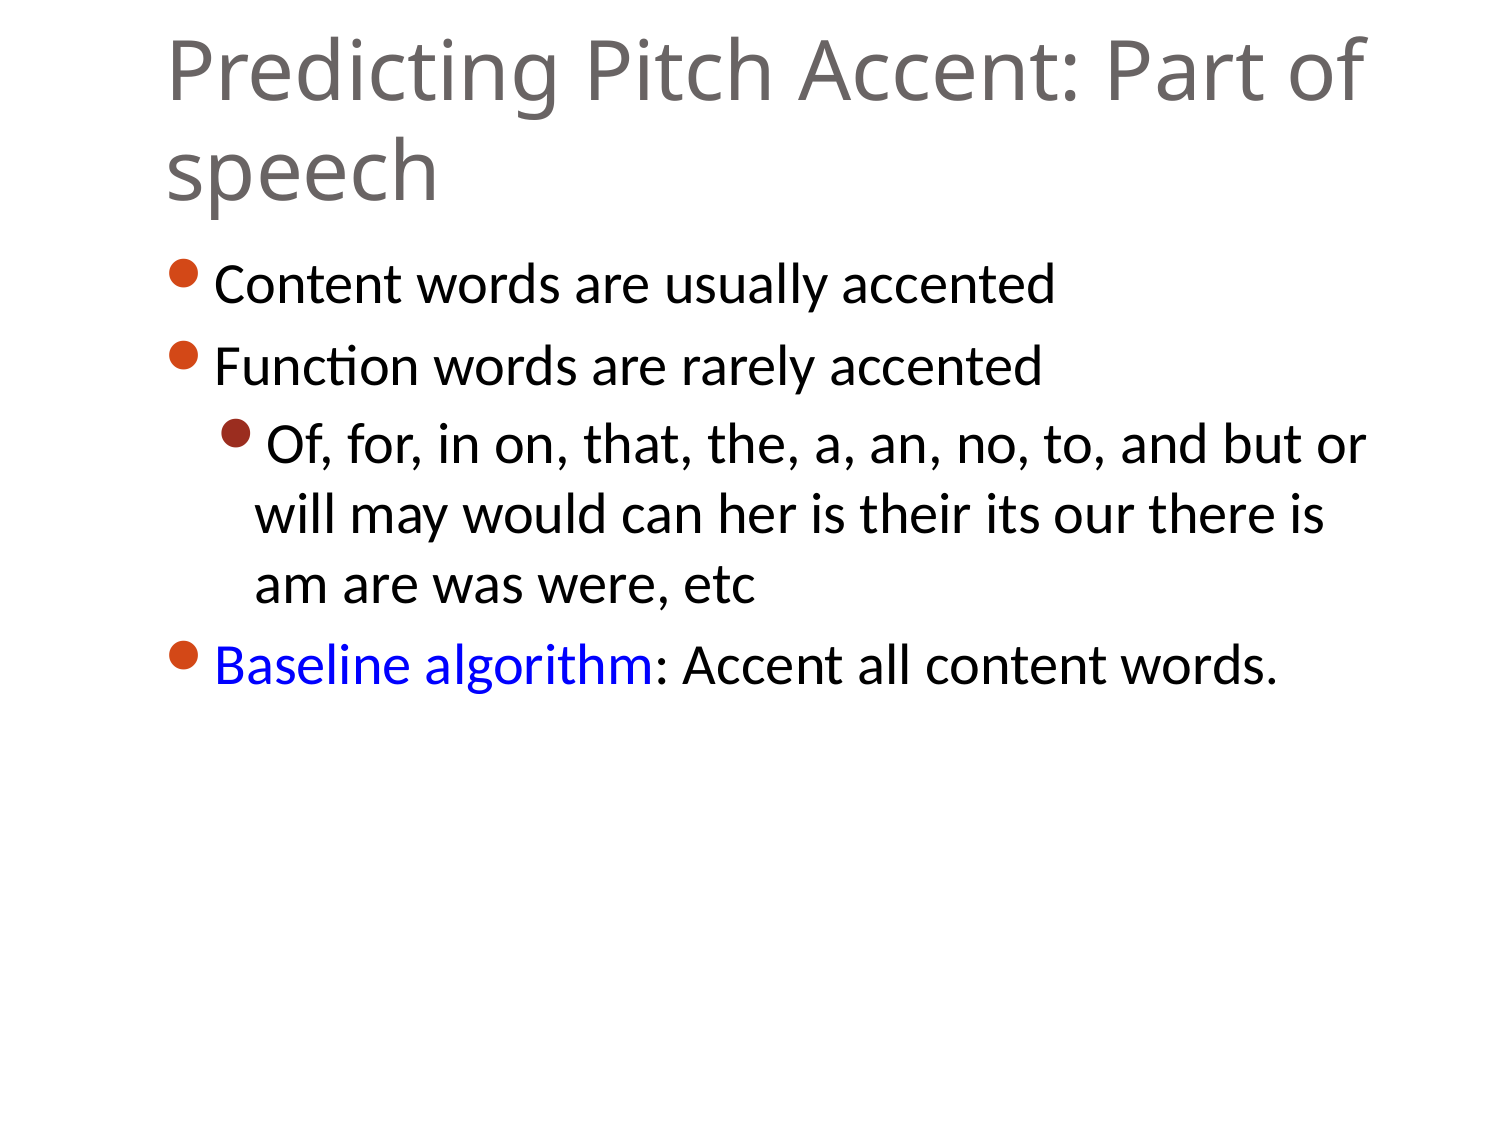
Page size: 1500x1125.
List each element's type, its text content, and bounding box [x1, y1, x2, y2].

list Content words are usually accented Function words are rarely accented Of, for, in on, that, the, a, an, no, to, and but or will may would can her is their its our there is am are was were, etc Baseline algorithm: Accent all content words. [149, 237, 1426, 988]
title Predicting Pitch Accent: Part of speech [149, 44, 1426, 233]
